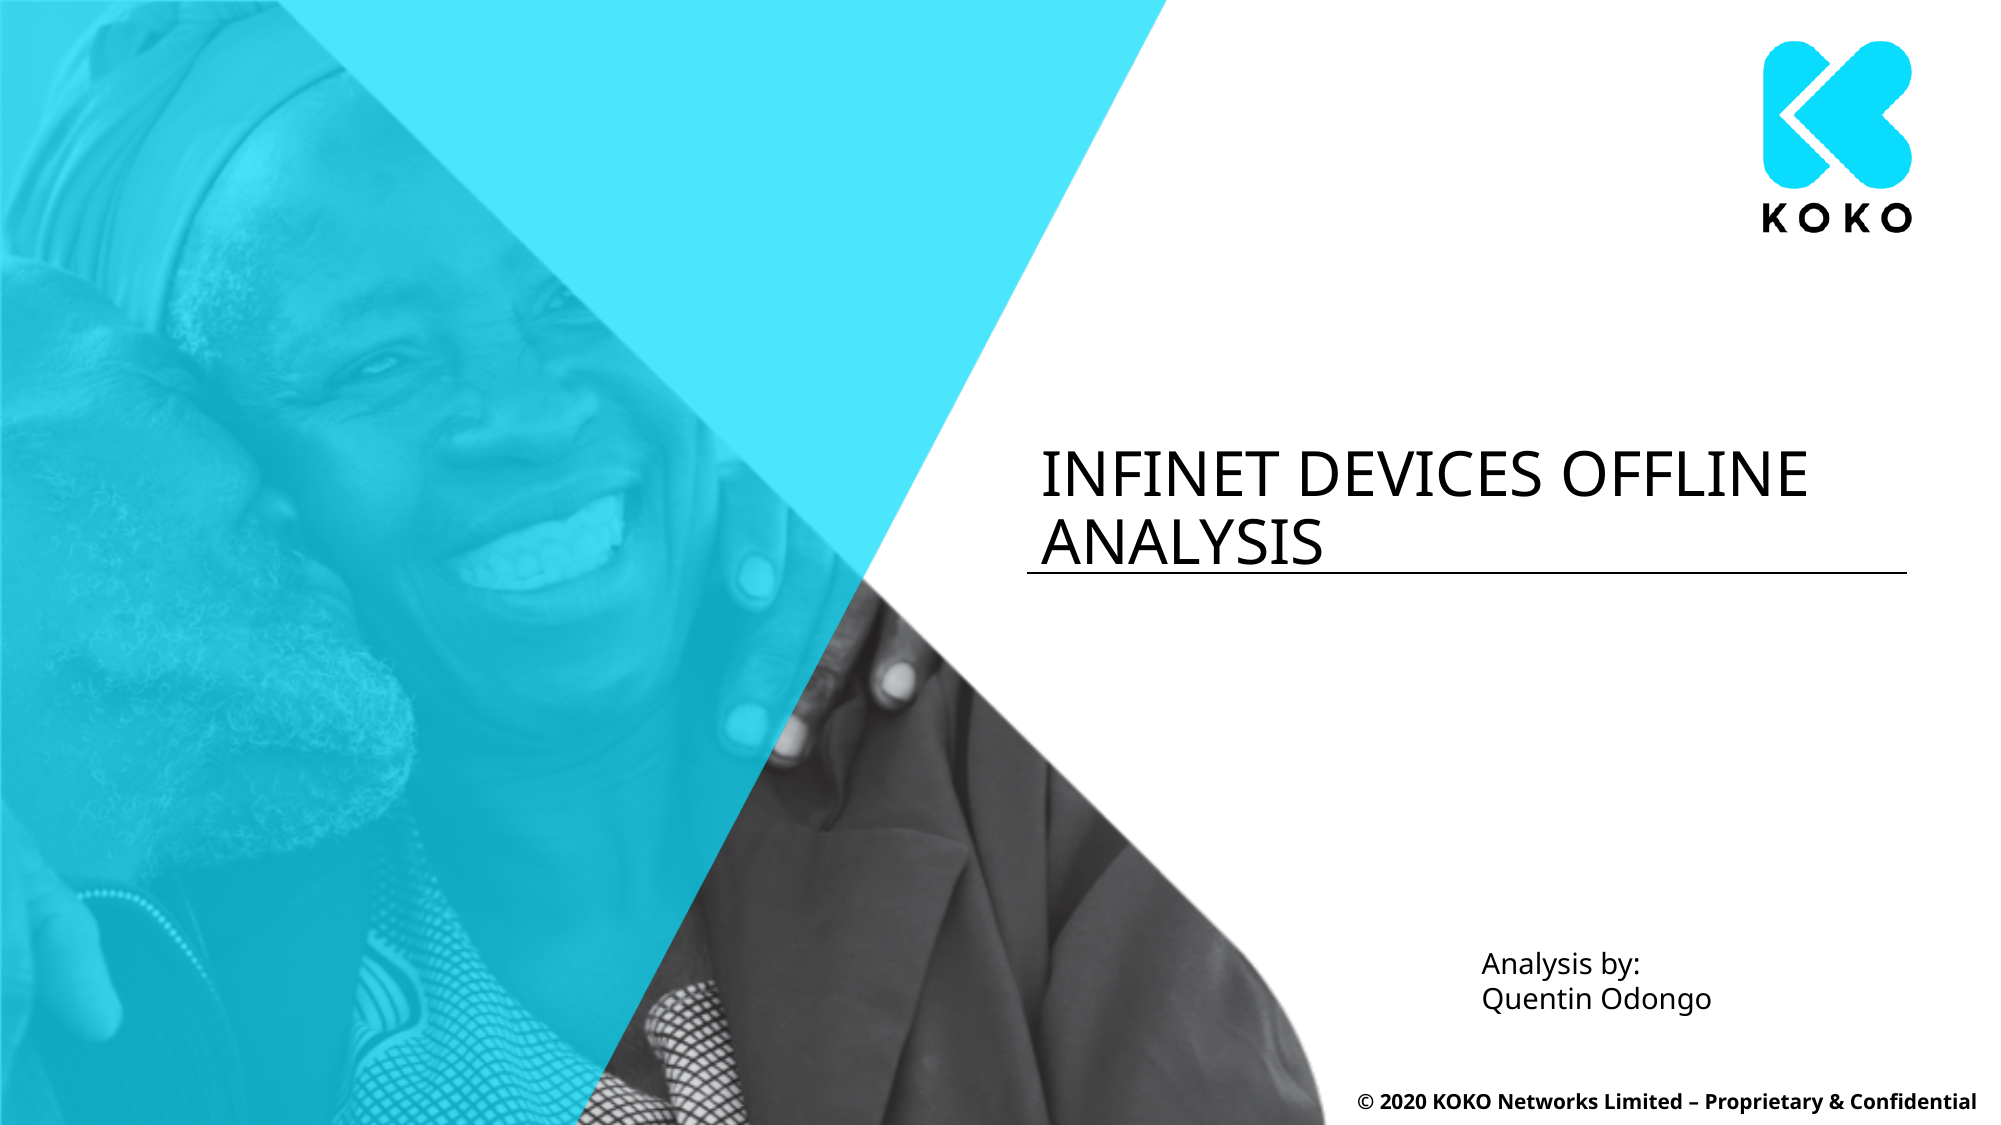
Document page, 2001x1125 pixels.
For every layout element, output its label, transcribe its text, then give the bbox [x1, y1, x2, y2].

title INFINET DEVICES OFFLINE ANALYSIS [1026, 449, 1908, 572]
text_box Analysis by: Quentin Odongo [1466, 930, 1950, 1015]
picture [1710, 17, 1960, 266]
picture [0, 0, 1328, 1125]
